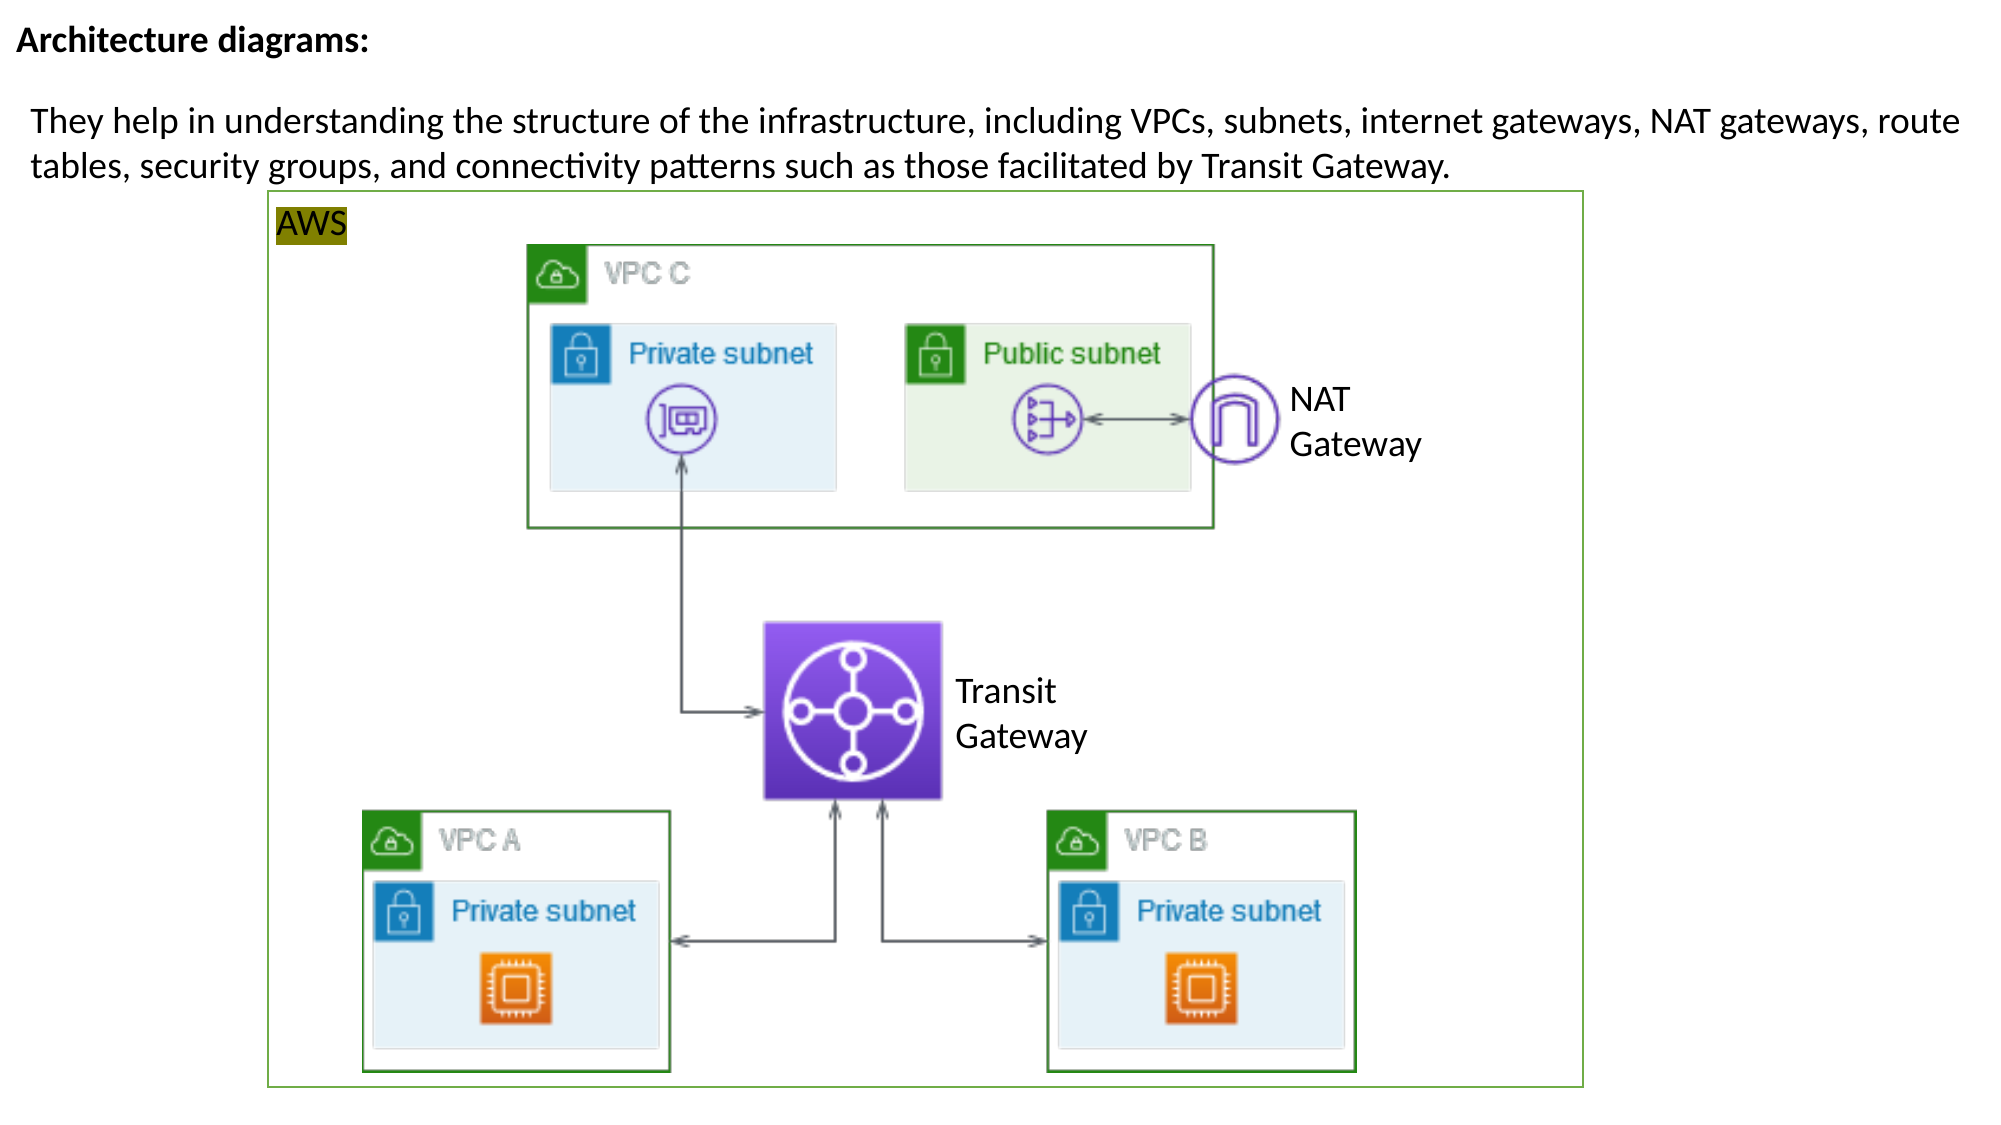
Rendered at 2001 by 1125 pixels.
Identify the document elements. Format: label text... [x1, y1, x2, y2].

text_box AWS [261, 190, 363, 251]
picture [362, 244, 1357, 1073]
text_box [267, 190, 1584, 1088]
text_box They help in understanding the structure of the infrastructure, including VPCs, subnets, internet gateways, NAT gateways, route tables, security groups, and connectivity patterns such as those facilitated by Transit Gateway. [15, 37, 1985, 245]
text_box Architecture diagrams: [1, 7, 385, 68]
text_box NAT Gateway [1357, 366, 1438, 472]
